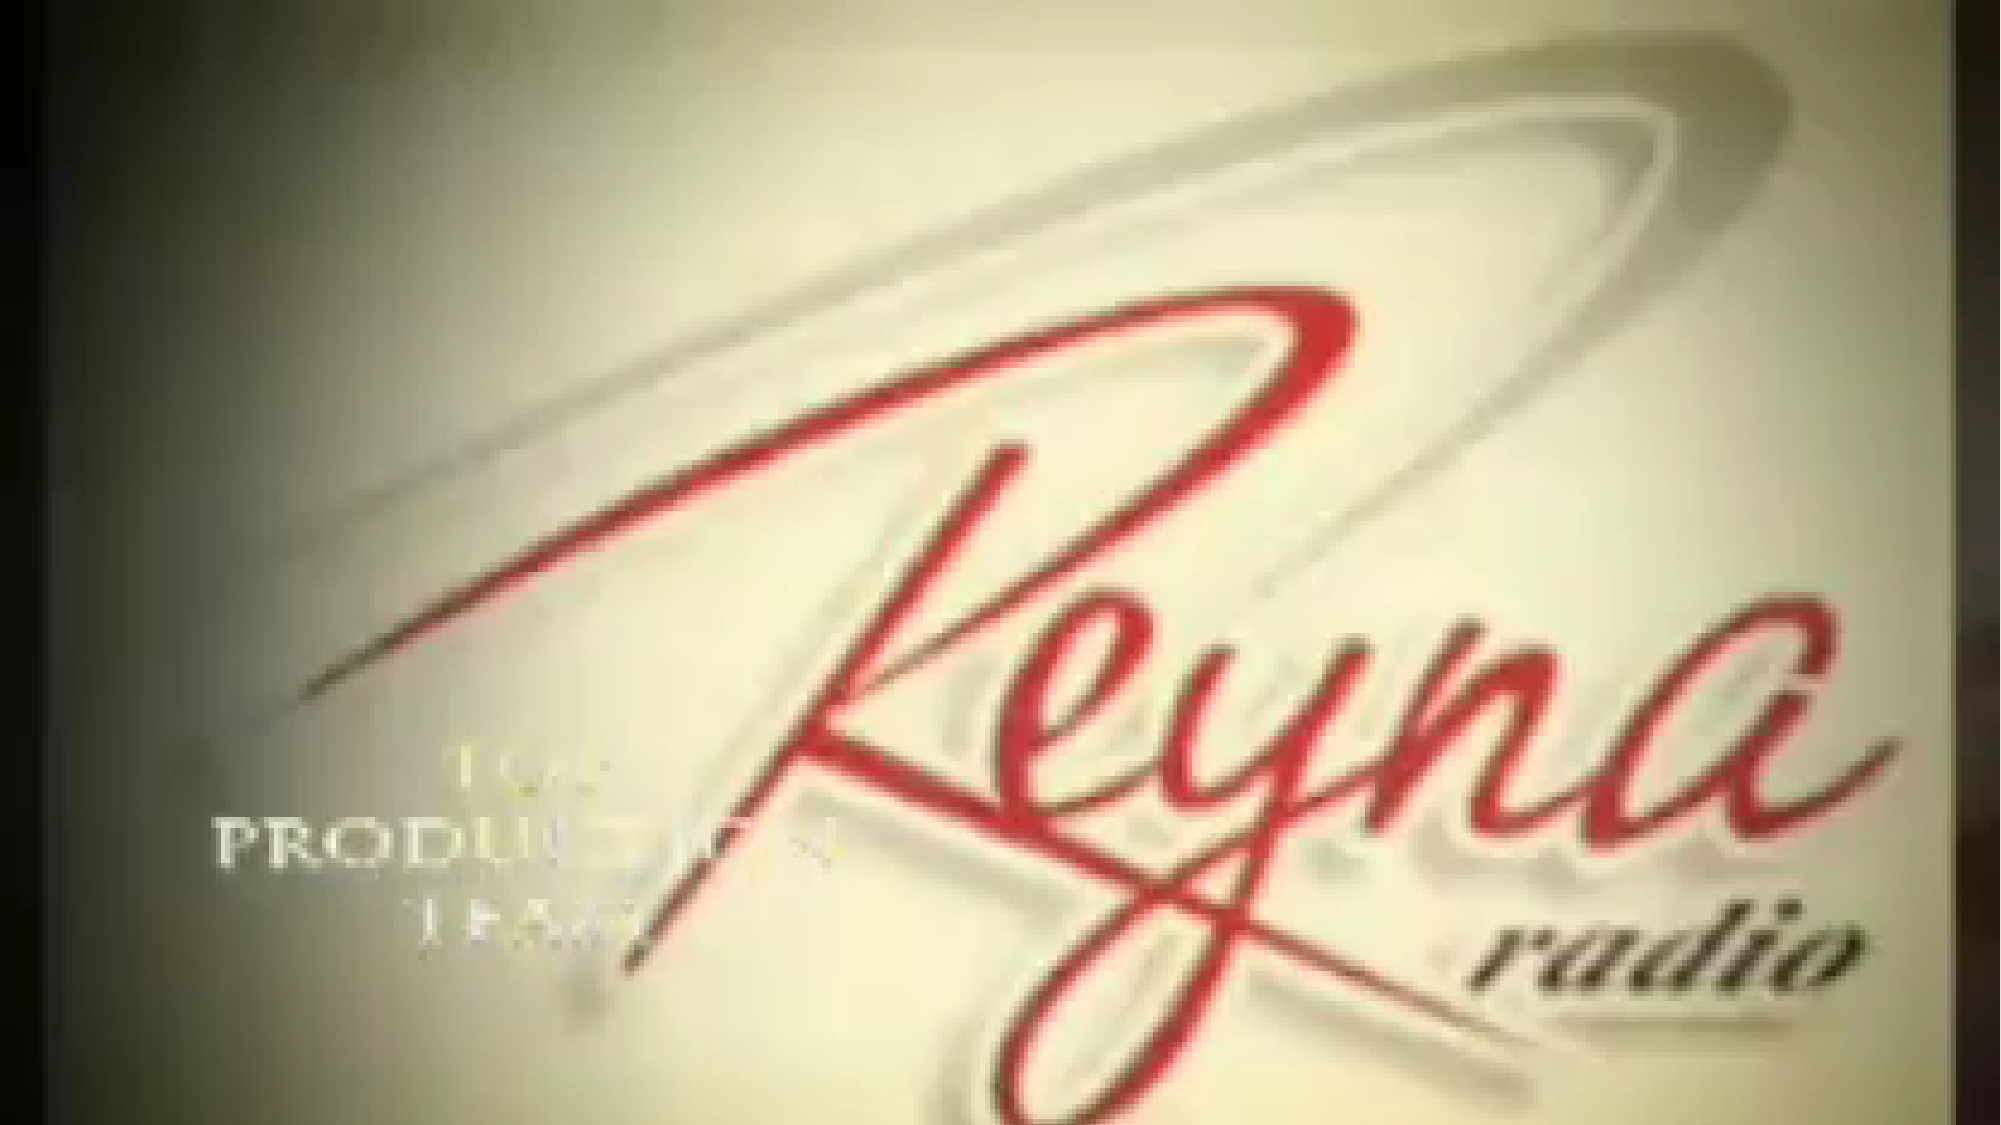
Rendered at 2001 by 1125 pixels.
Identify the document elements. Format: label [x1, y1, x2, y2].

text_box [0, 0, 2000, 1125]
